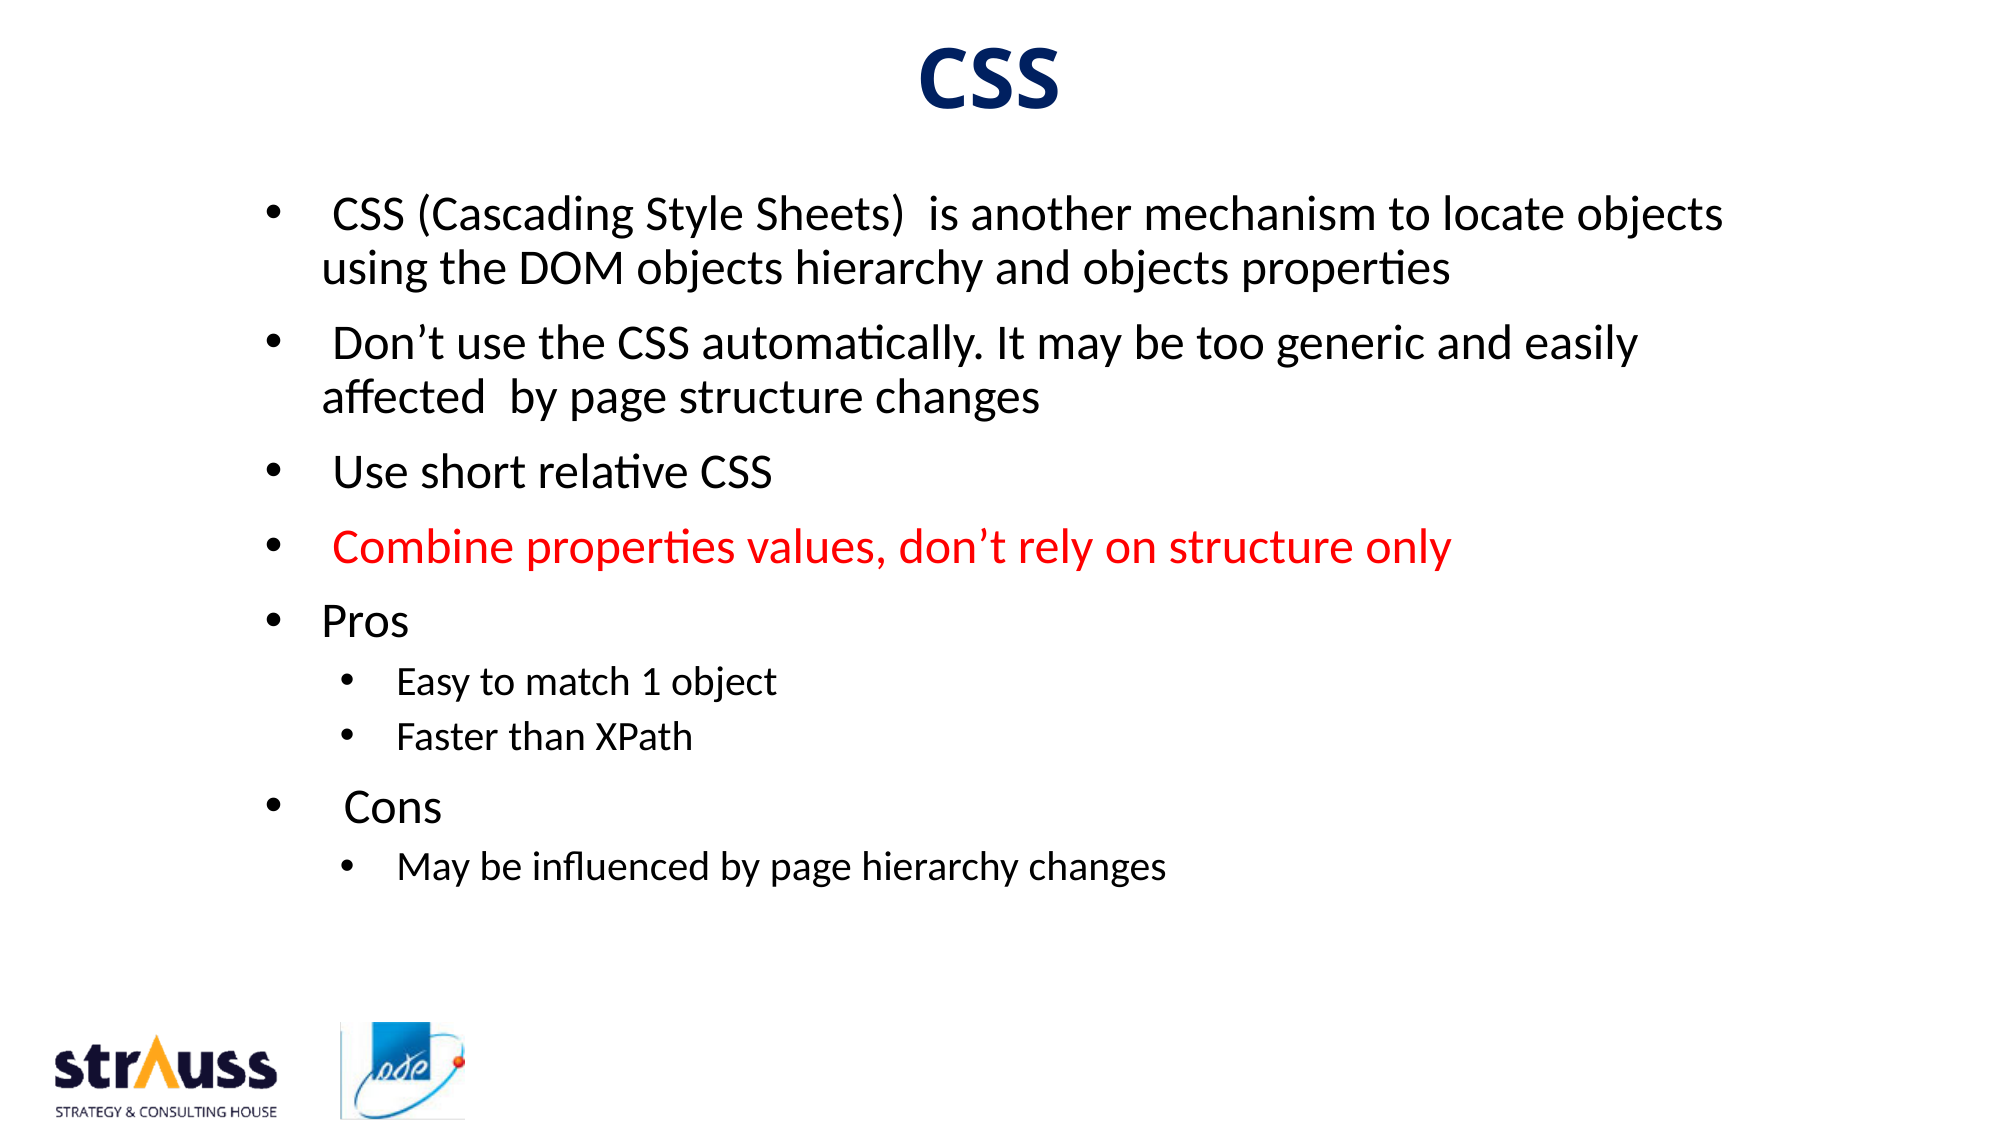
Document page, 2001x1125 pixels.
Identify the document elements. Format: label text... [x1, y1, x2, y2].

picture [46, 1026, 283, 1125]
text_box CSS [449, 28, 1551, 134]
picture [339, 1022, 465, 1122]
subtitle CSS (Cascading Style Sheets) is another mechanism to locate objects using the DOM objects hierarchy and objects properties Don’t use the CSS automatically. It may be too generic and easily affected by page structure changes Use short relative CSS Combine properties values, don’t rely on structure only Pros Easy to match 1 object Faster than XPath Cons May be influenced by page hierarchy changes [249, 179, 1750, 990]
